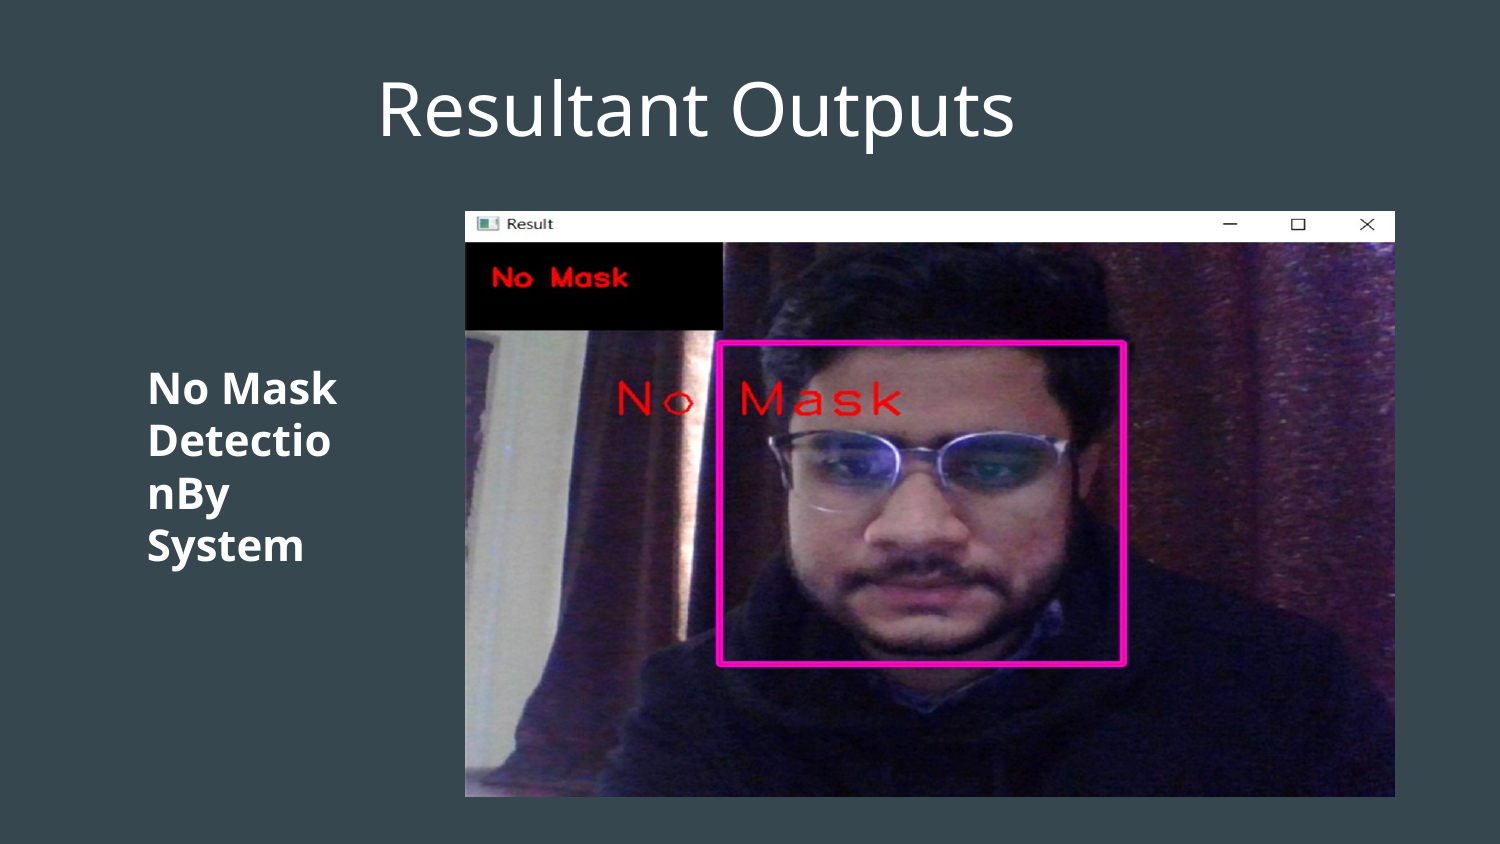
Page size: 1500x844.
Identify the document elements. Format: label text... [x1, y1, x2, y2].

text_box No Mask DetectionBy System [131, 345, 357, 586]
title Resultant Outputs [52, 35, 1341, 177]
picture [464, 211, 1395, 797]
